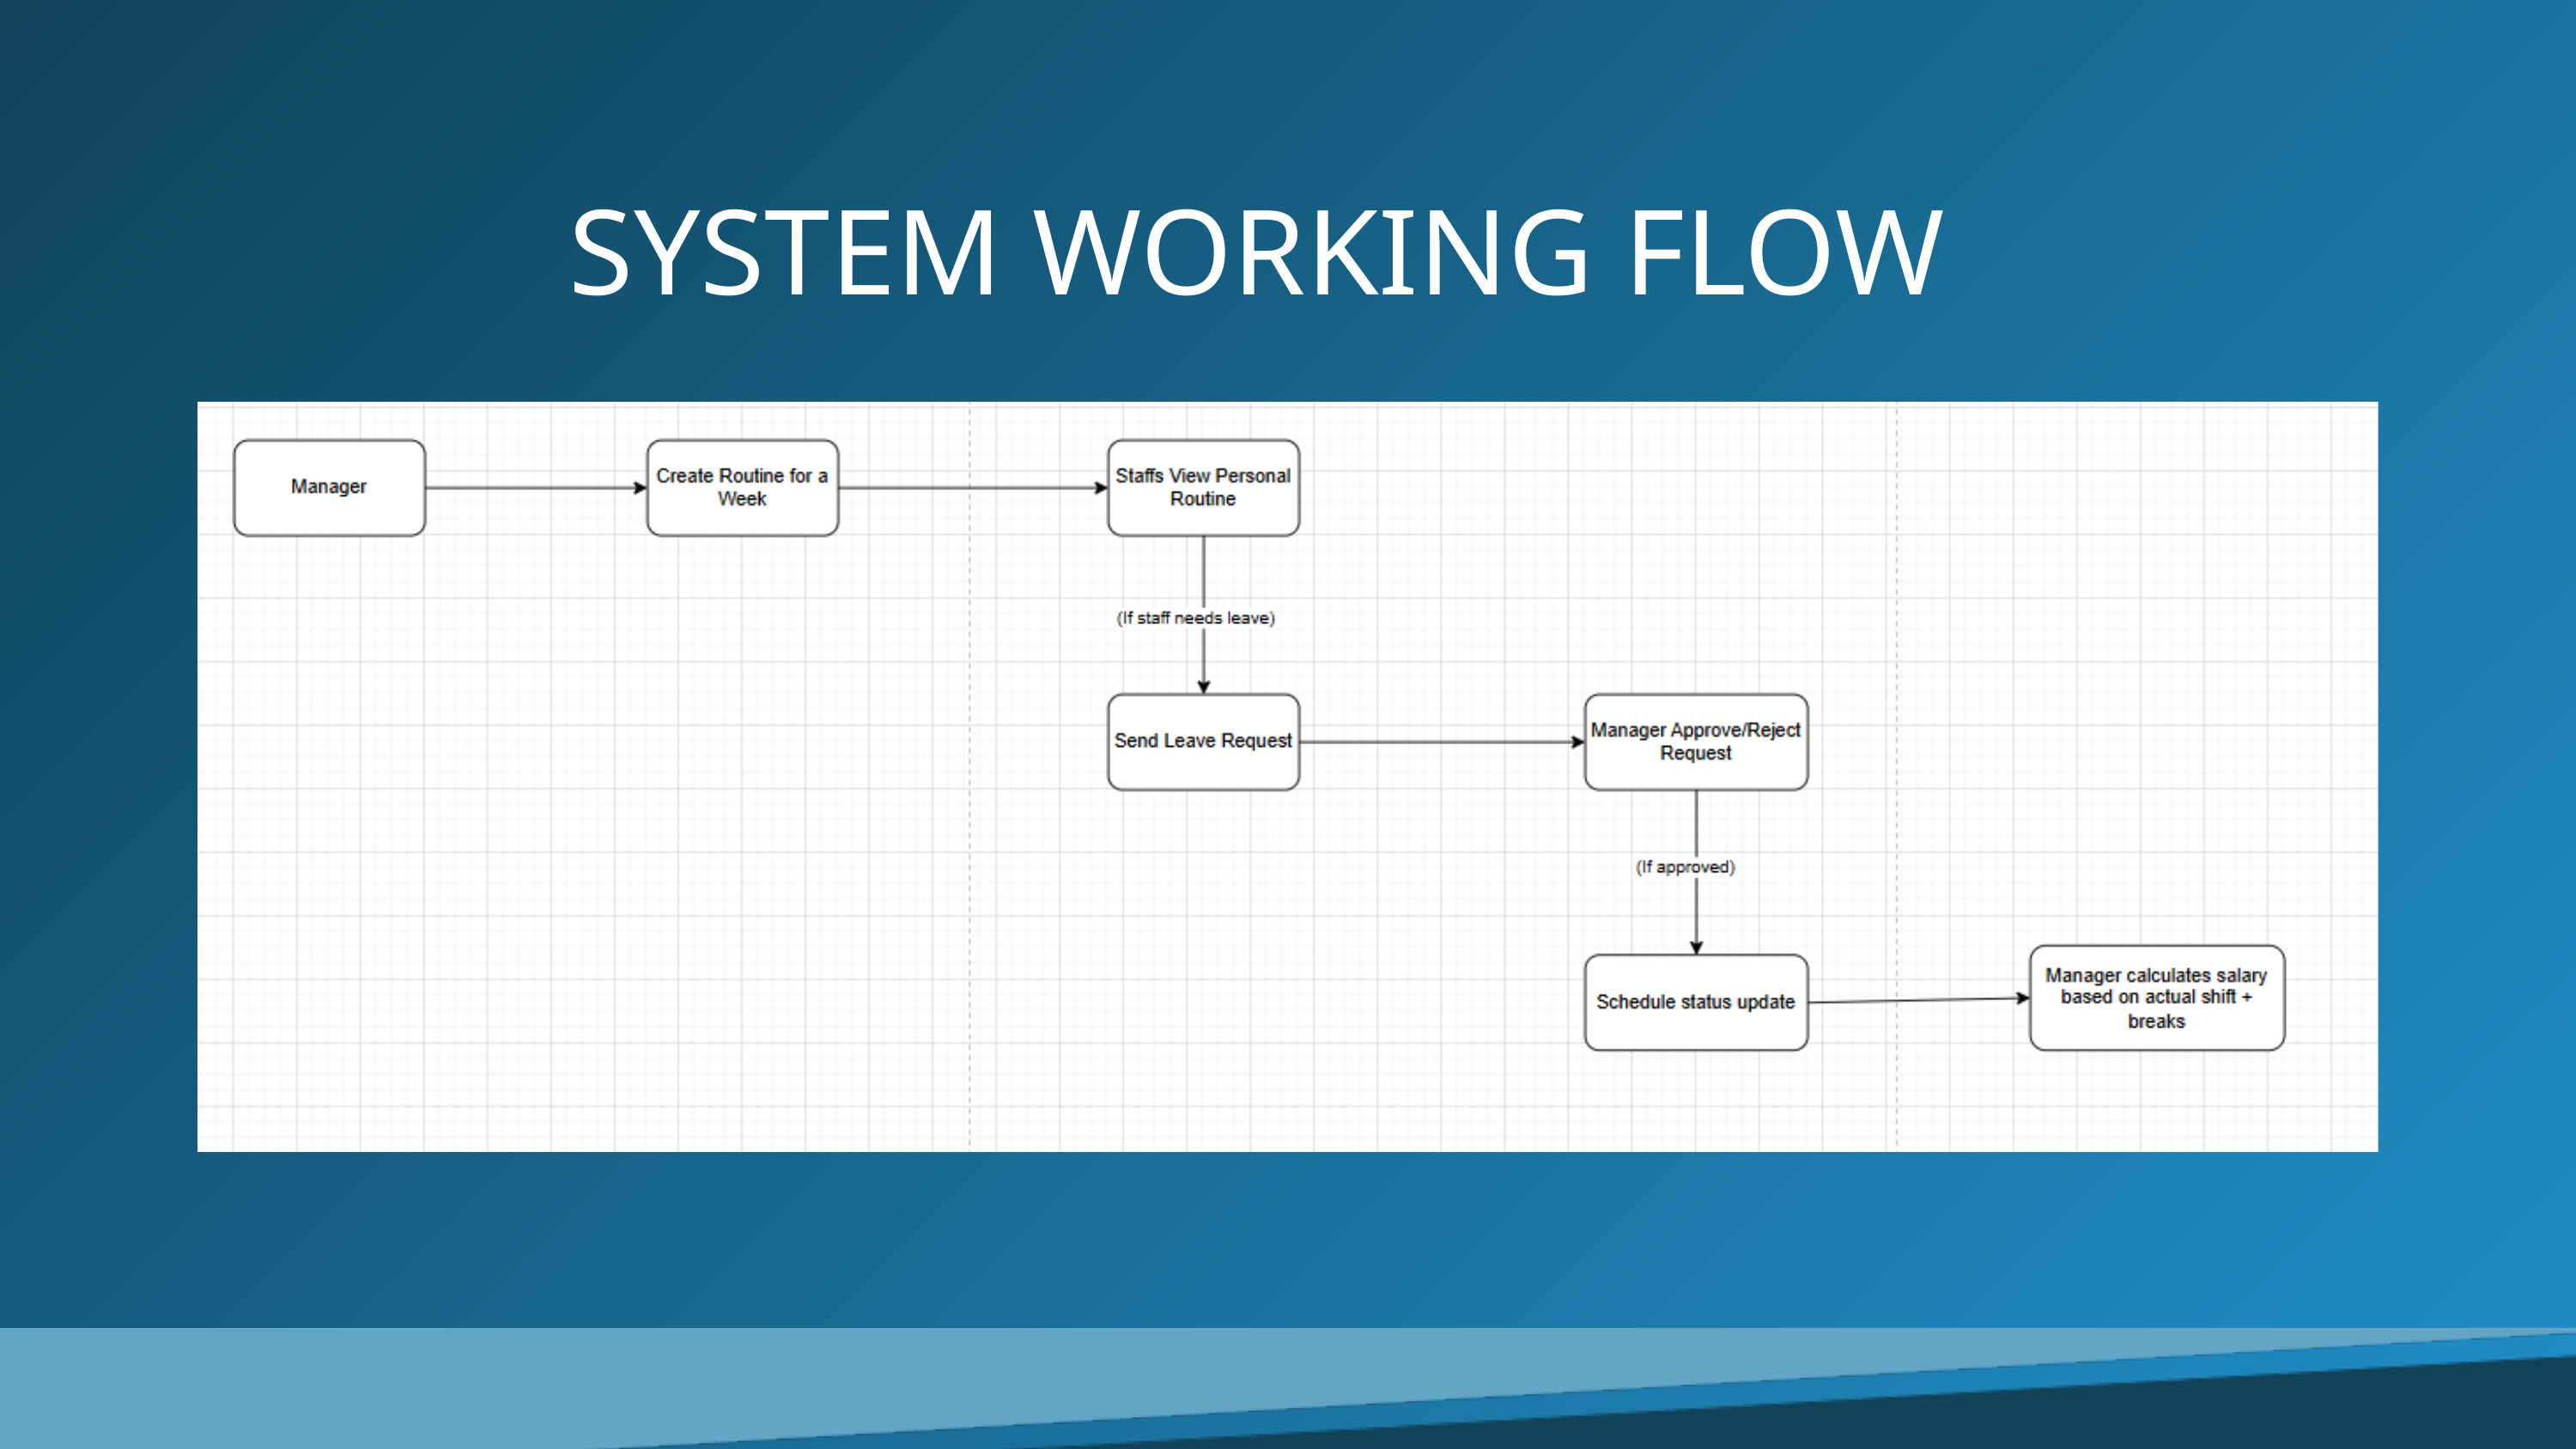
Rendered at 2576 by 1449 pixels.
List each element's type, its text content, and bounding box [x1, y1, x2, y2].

text_box SYSTEM WORKING FLOW [568, 177, 2007, 319]
text_box [0, 1328, 2576, 1449]
text_box [197, 402, 2379, 1152]
